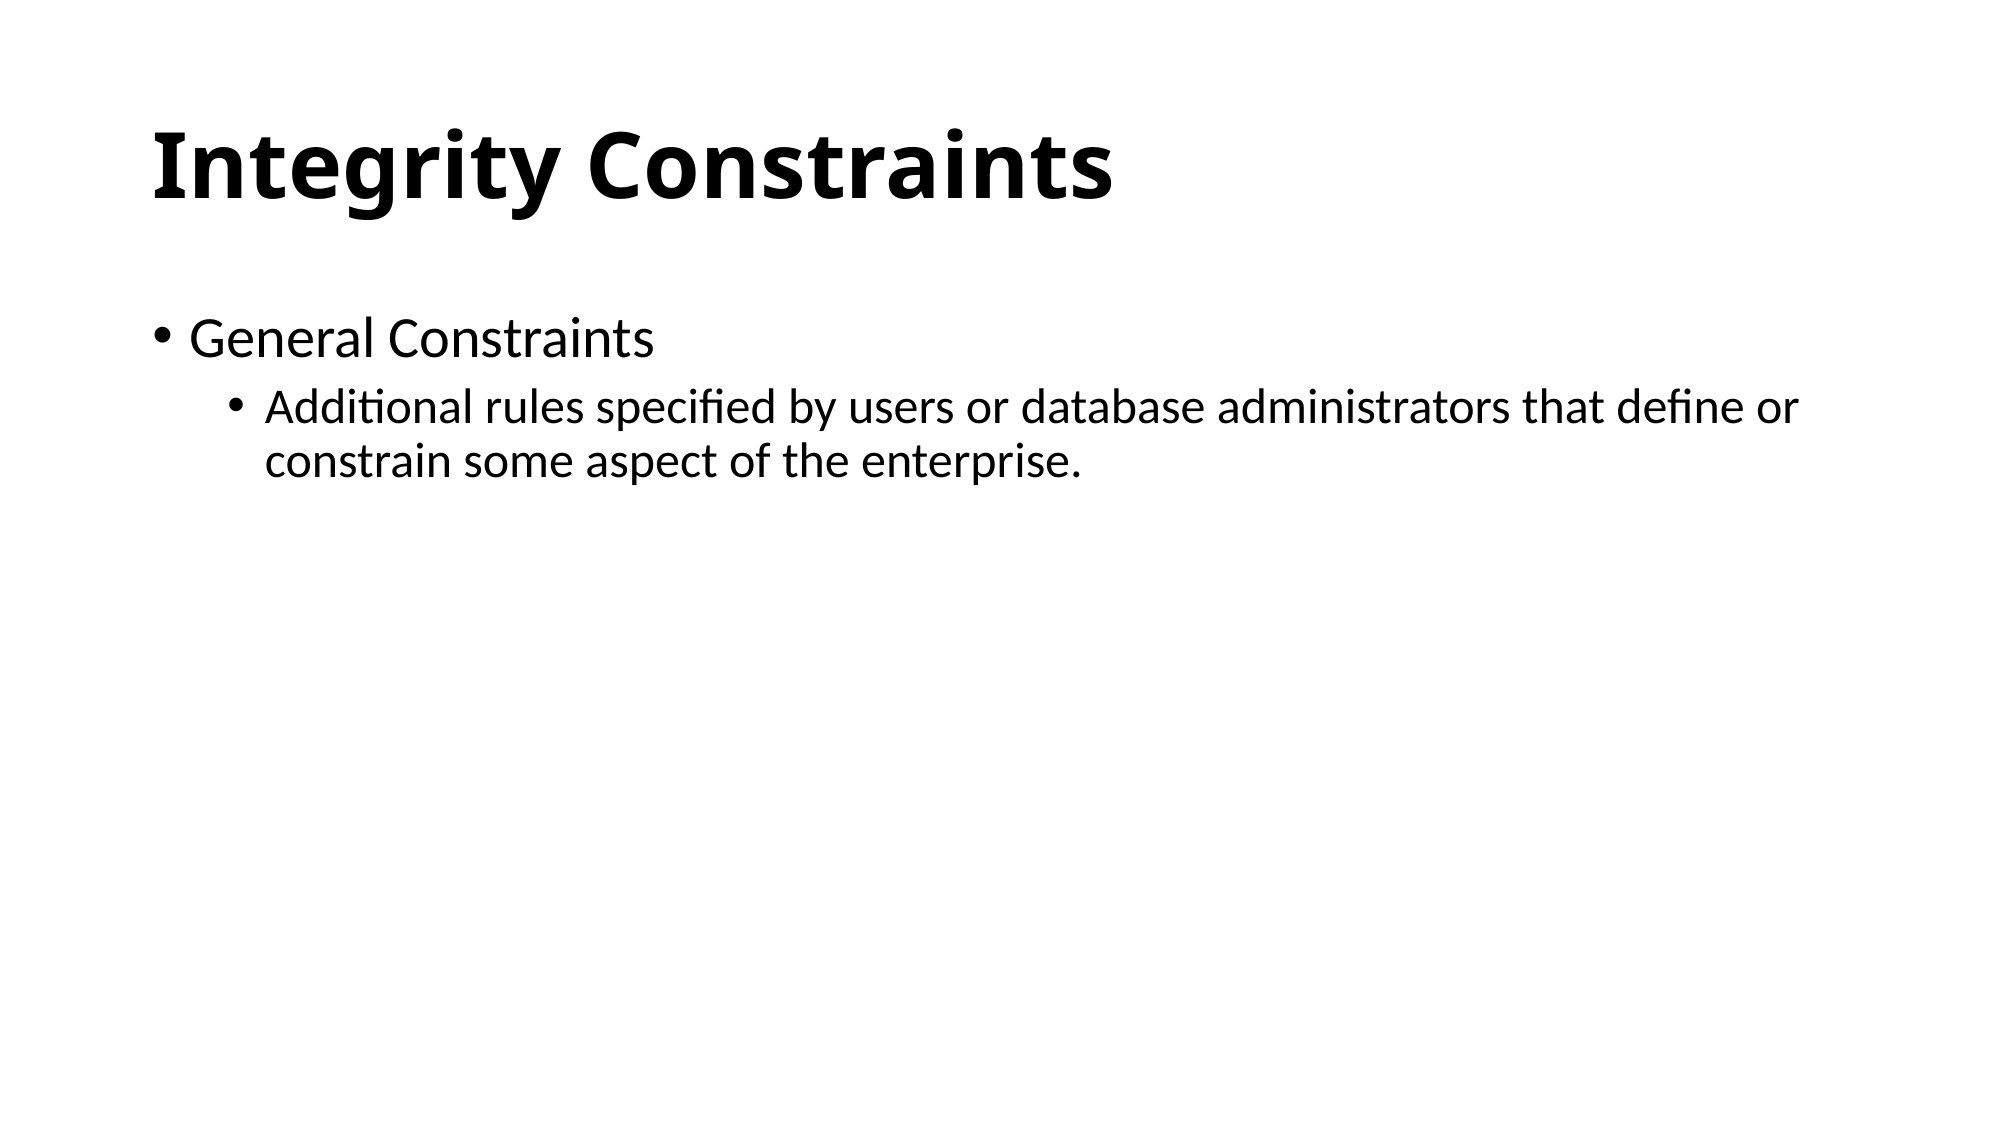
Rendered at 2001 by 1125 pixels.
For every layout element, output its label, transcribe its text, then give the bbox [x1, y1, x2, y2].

title Integrity Constraints [137, 59, 1863, 278]
list General Constraints Additional rules specified by users or database administrators that define or constrain some aspect of the enterprise. [137, 299, 1863, 1014]
